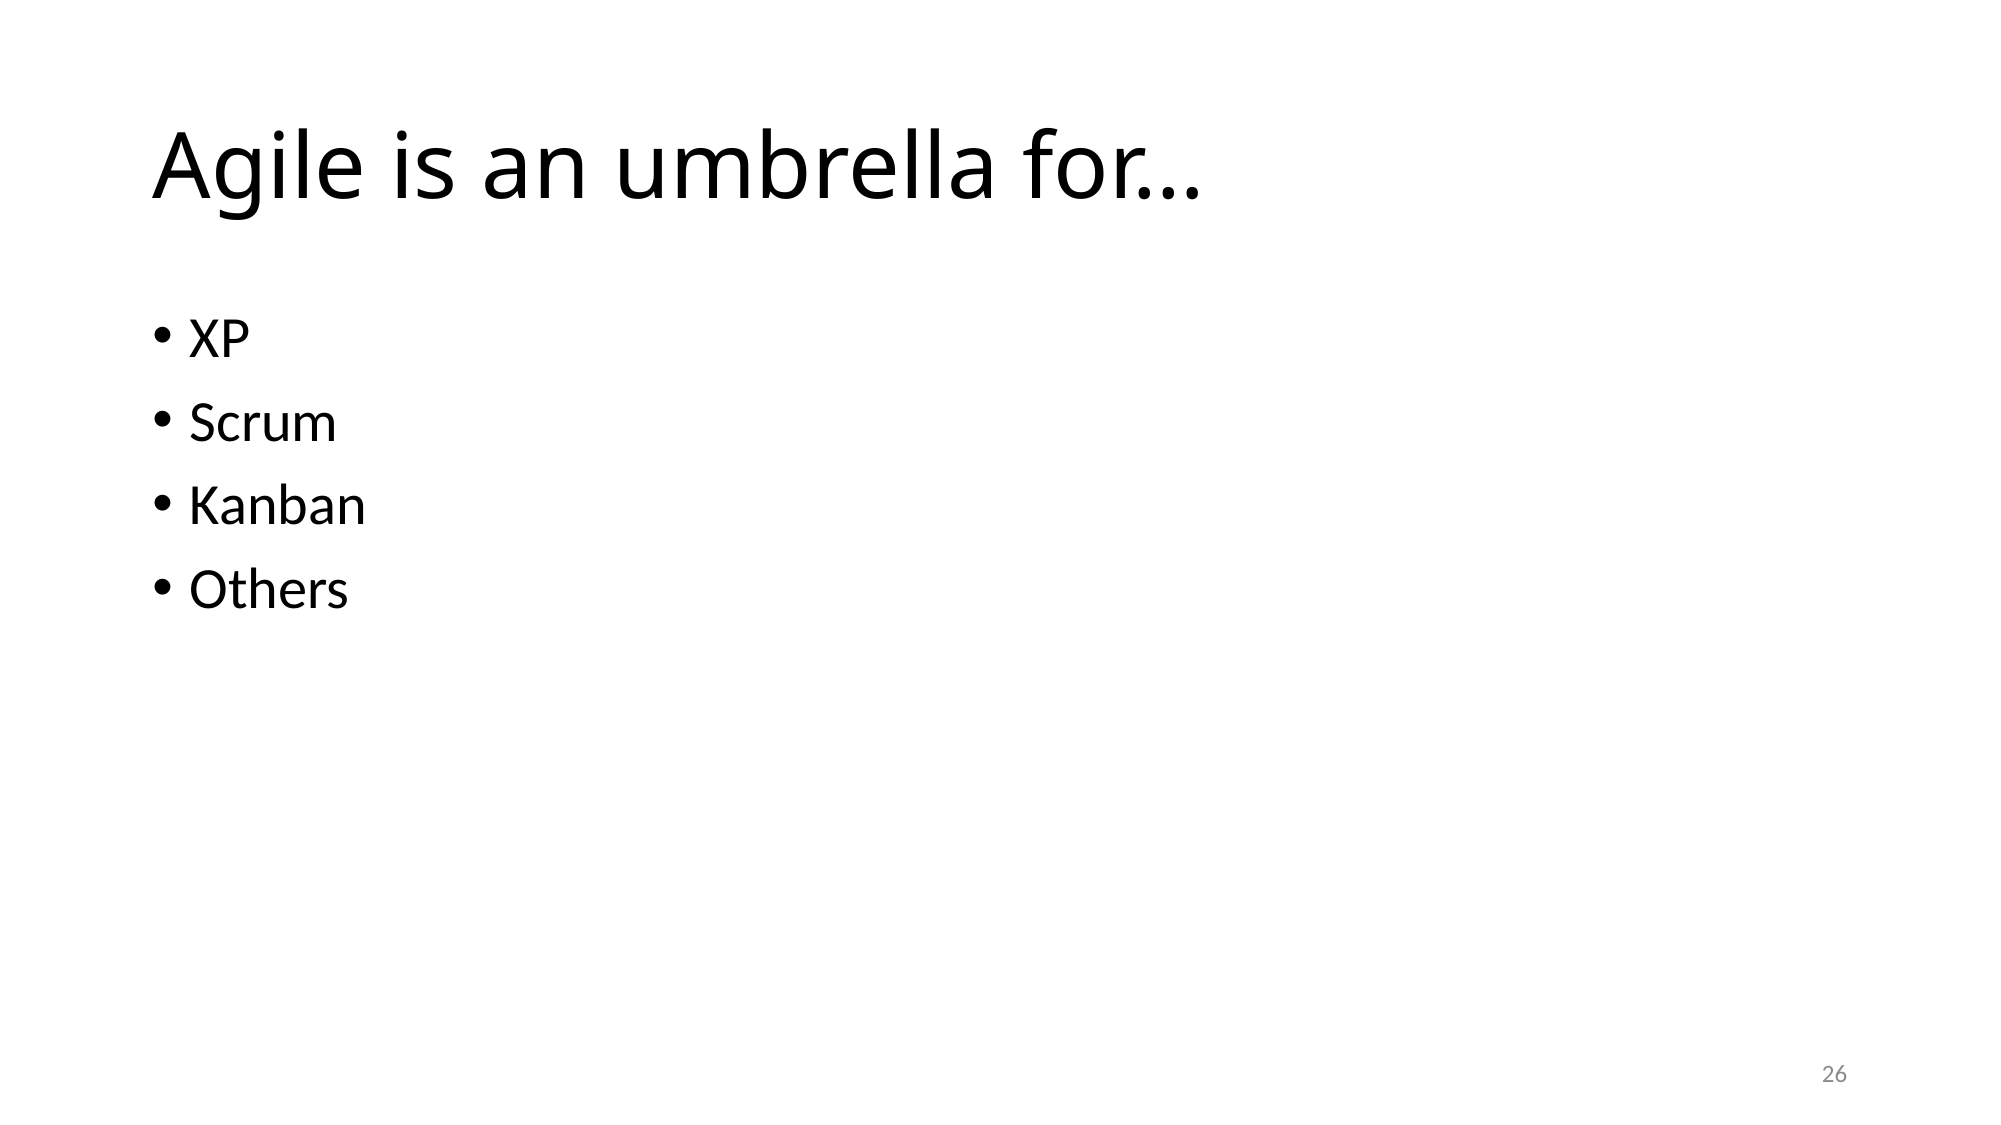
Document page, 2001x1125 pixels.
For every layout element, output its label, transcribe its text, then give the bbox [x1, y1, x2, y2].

slide_number 26 [1412, 1042, 1863, 1103]
title Agile is an umbrella for… [137, 59, 1863, 278]
list XP Scrum Kanban Others [137, 299, 1863, 1014]
